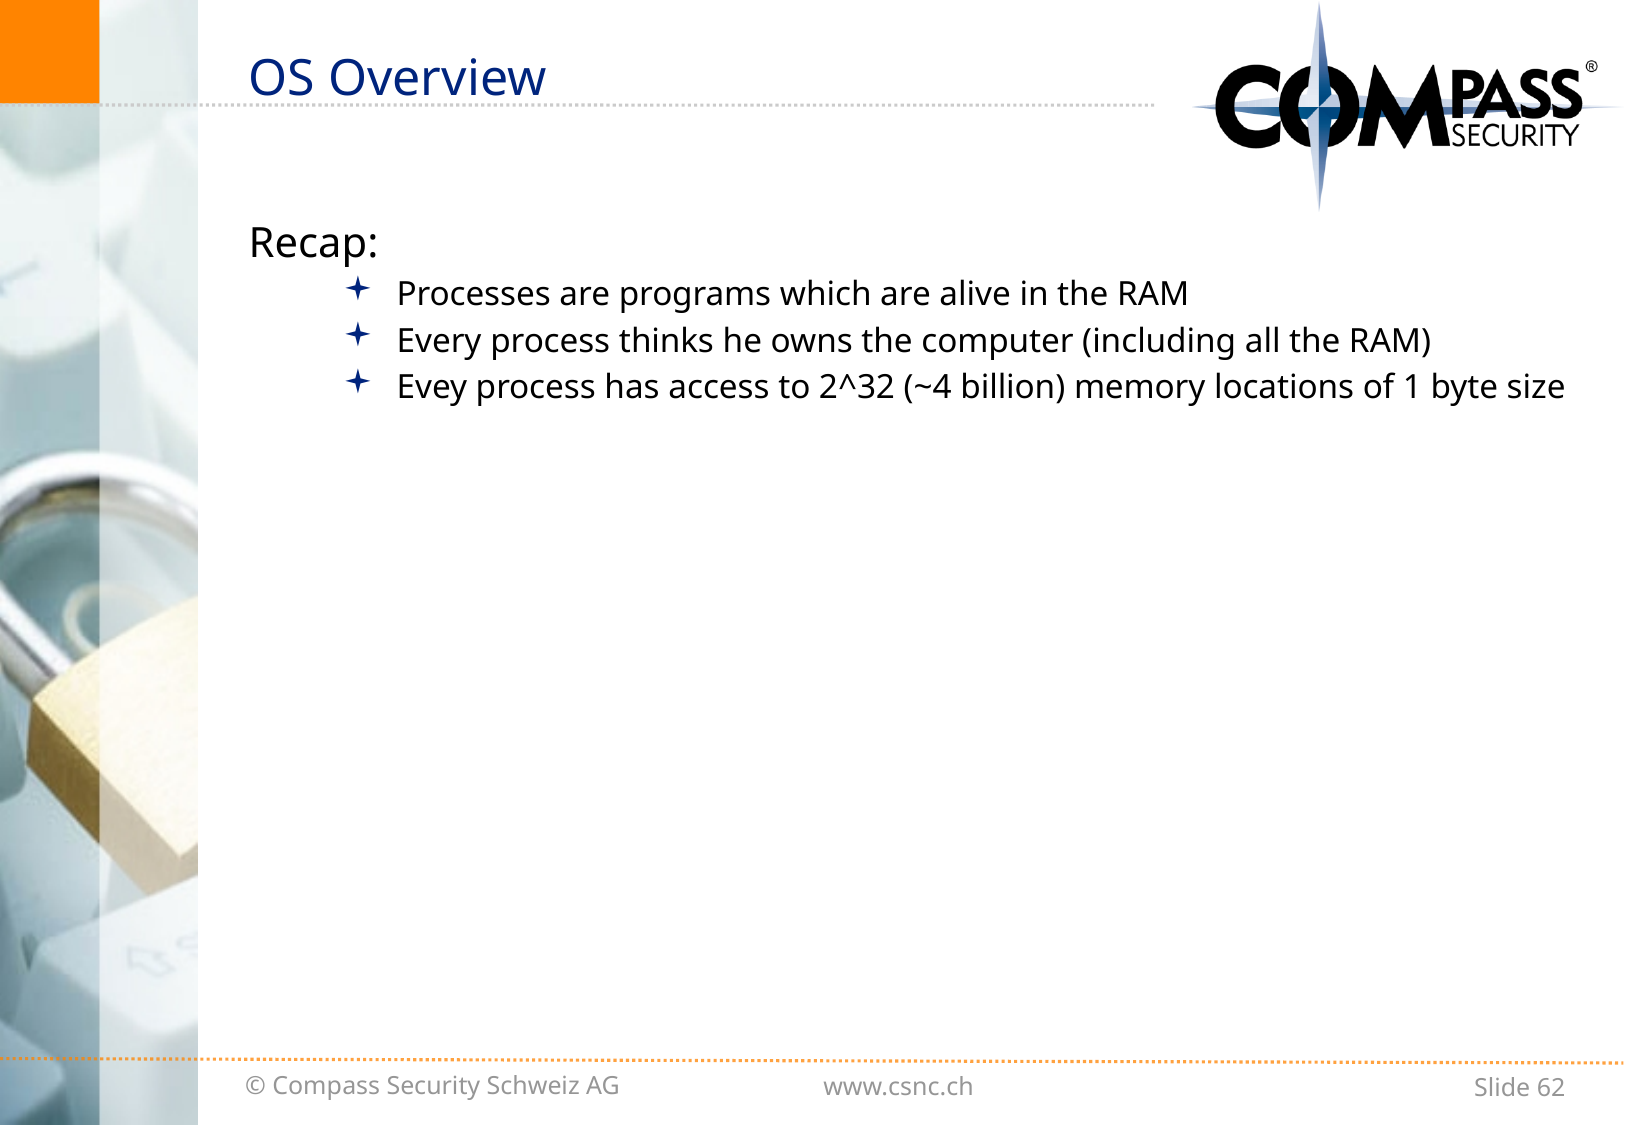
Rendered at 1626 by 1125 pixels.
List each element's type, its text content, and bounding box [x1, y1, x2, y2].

picture [0, 0, 198, 1125]
list Recap: Processes are programs which are alive in the RAM Every process thinks he owns the computer (including all the RAM) Evey process has access to 2^32 (~4 billion) memory locations of 1 byte size [233, 208, 1584, 1033]
title OS Overview [233, 0, 1144, 151]
picture [1192, 1, 1624, 212]
